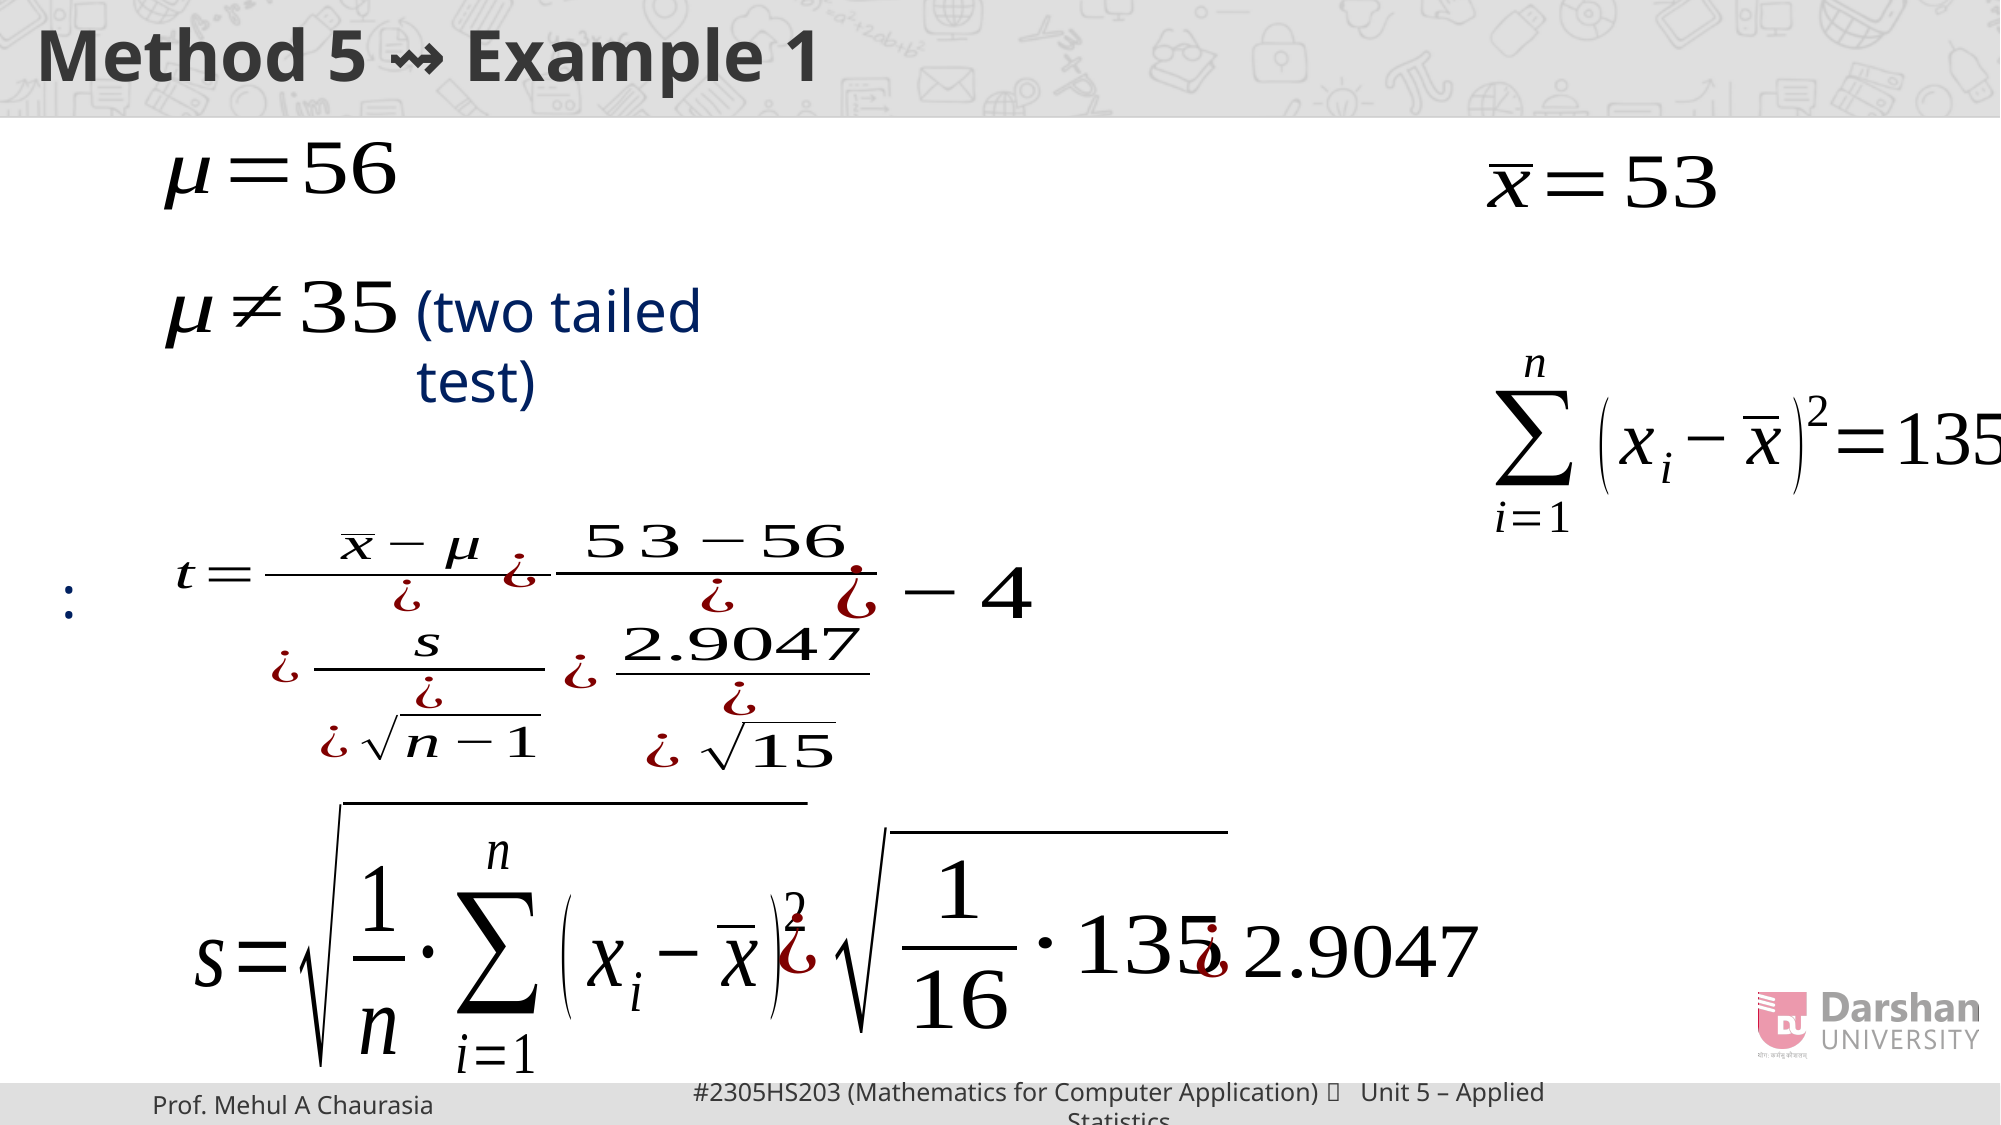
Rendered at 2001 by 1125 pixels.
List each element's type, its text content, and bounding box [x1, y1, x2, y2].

table_header Mean [1758, 992, 1979, 1059]
text_box (two tailed test) [401, 266, 850, 422]
title Method 5 ⇝ Example 1 [0, 0, 2000, 117]
